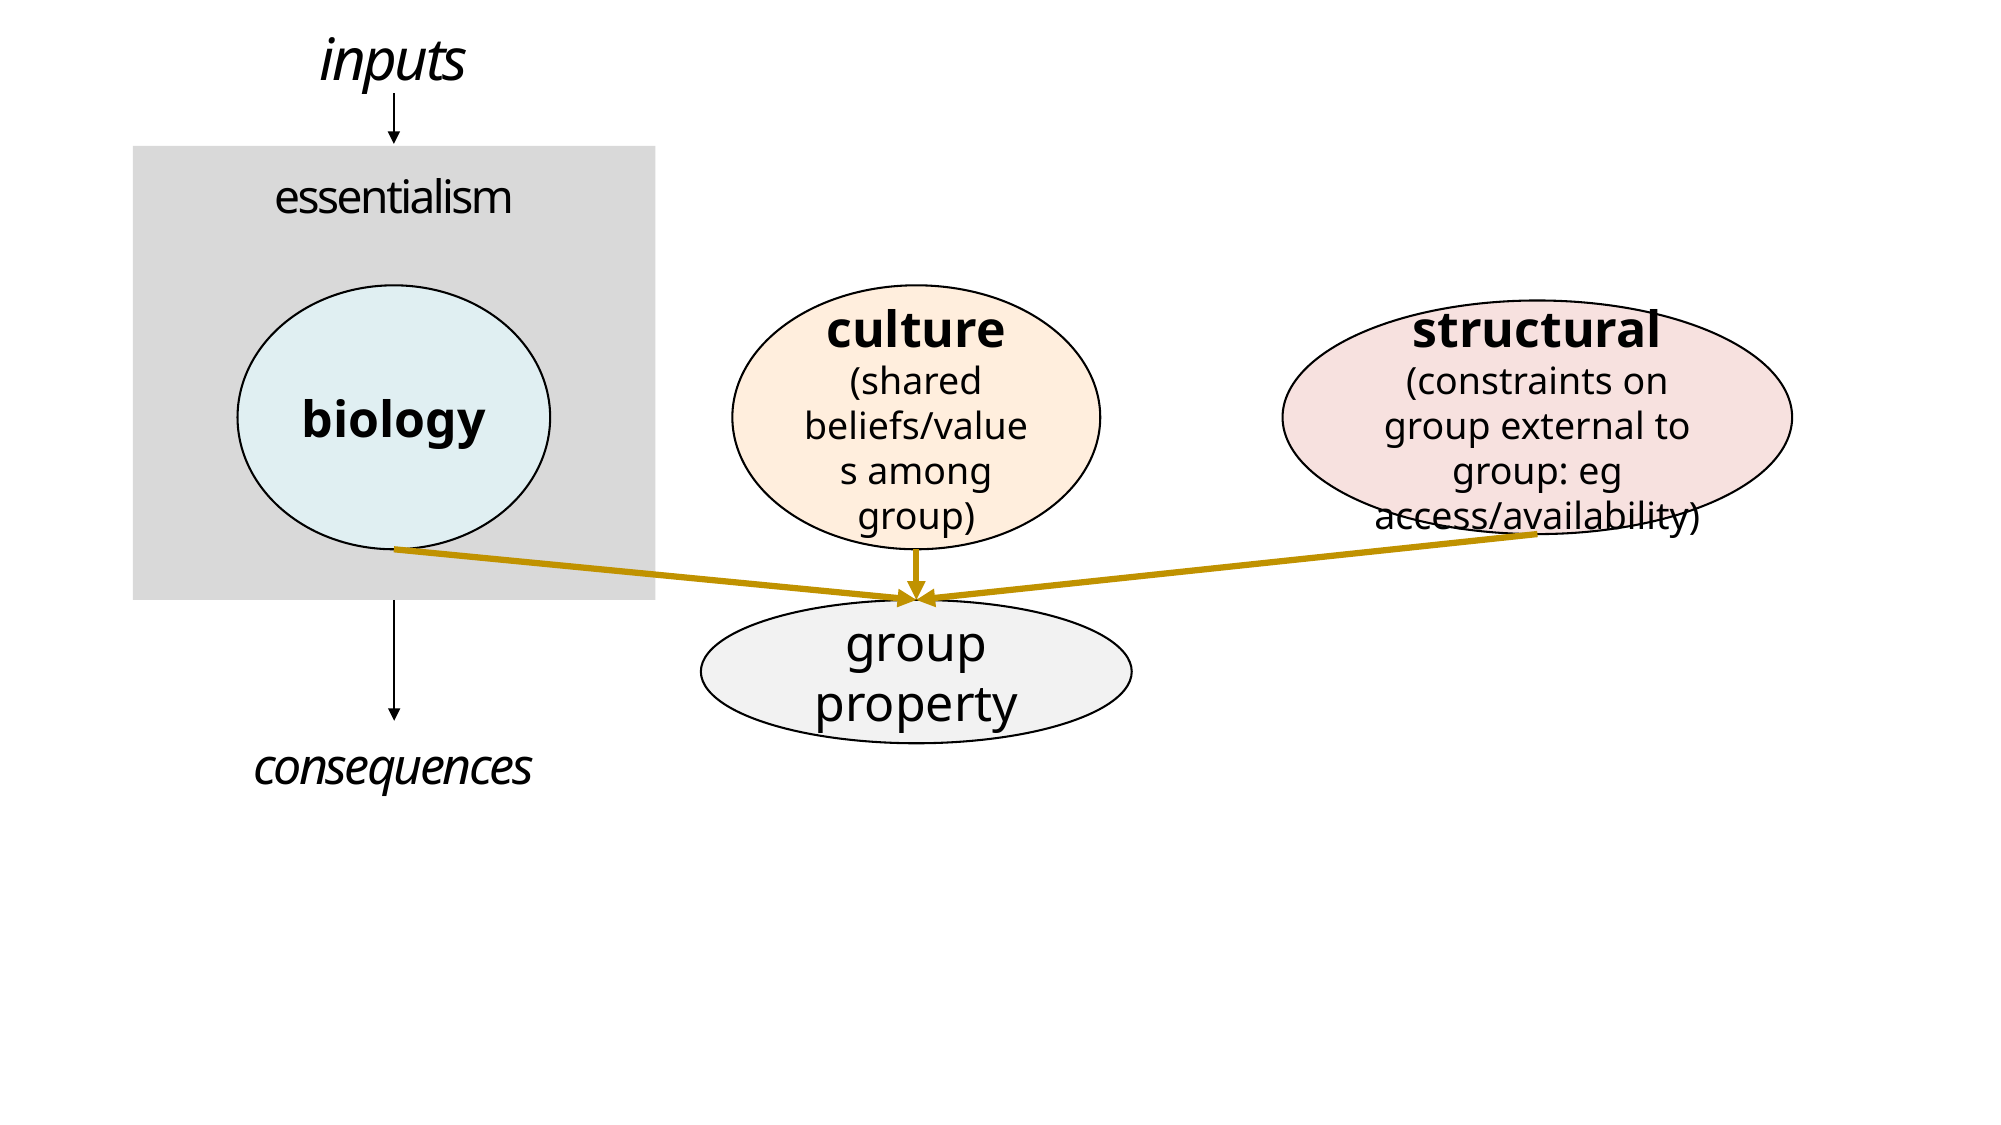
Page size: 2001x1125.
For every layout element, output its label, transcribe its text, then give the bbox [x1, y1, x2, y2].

text_box consequences [216, 726, 572, 803]
text_box inputs [237, 12, 551, 102]
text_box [916, 533, 1538, 601]
text_box structural (constraints on group external to group: eg access/availability) [1281, 299, 1794, 536]
text_box group property [699, 601, 1133, 745]
text_box biology [236, 284, 552, 551]
text_box [132, 145, 656, 601]
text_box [393, 549, 916, 601]
text_box culture (shared beliefs/values among group) [731, 284, 1102, 549]
text_box essentialism [237, 143, 551, 248]
